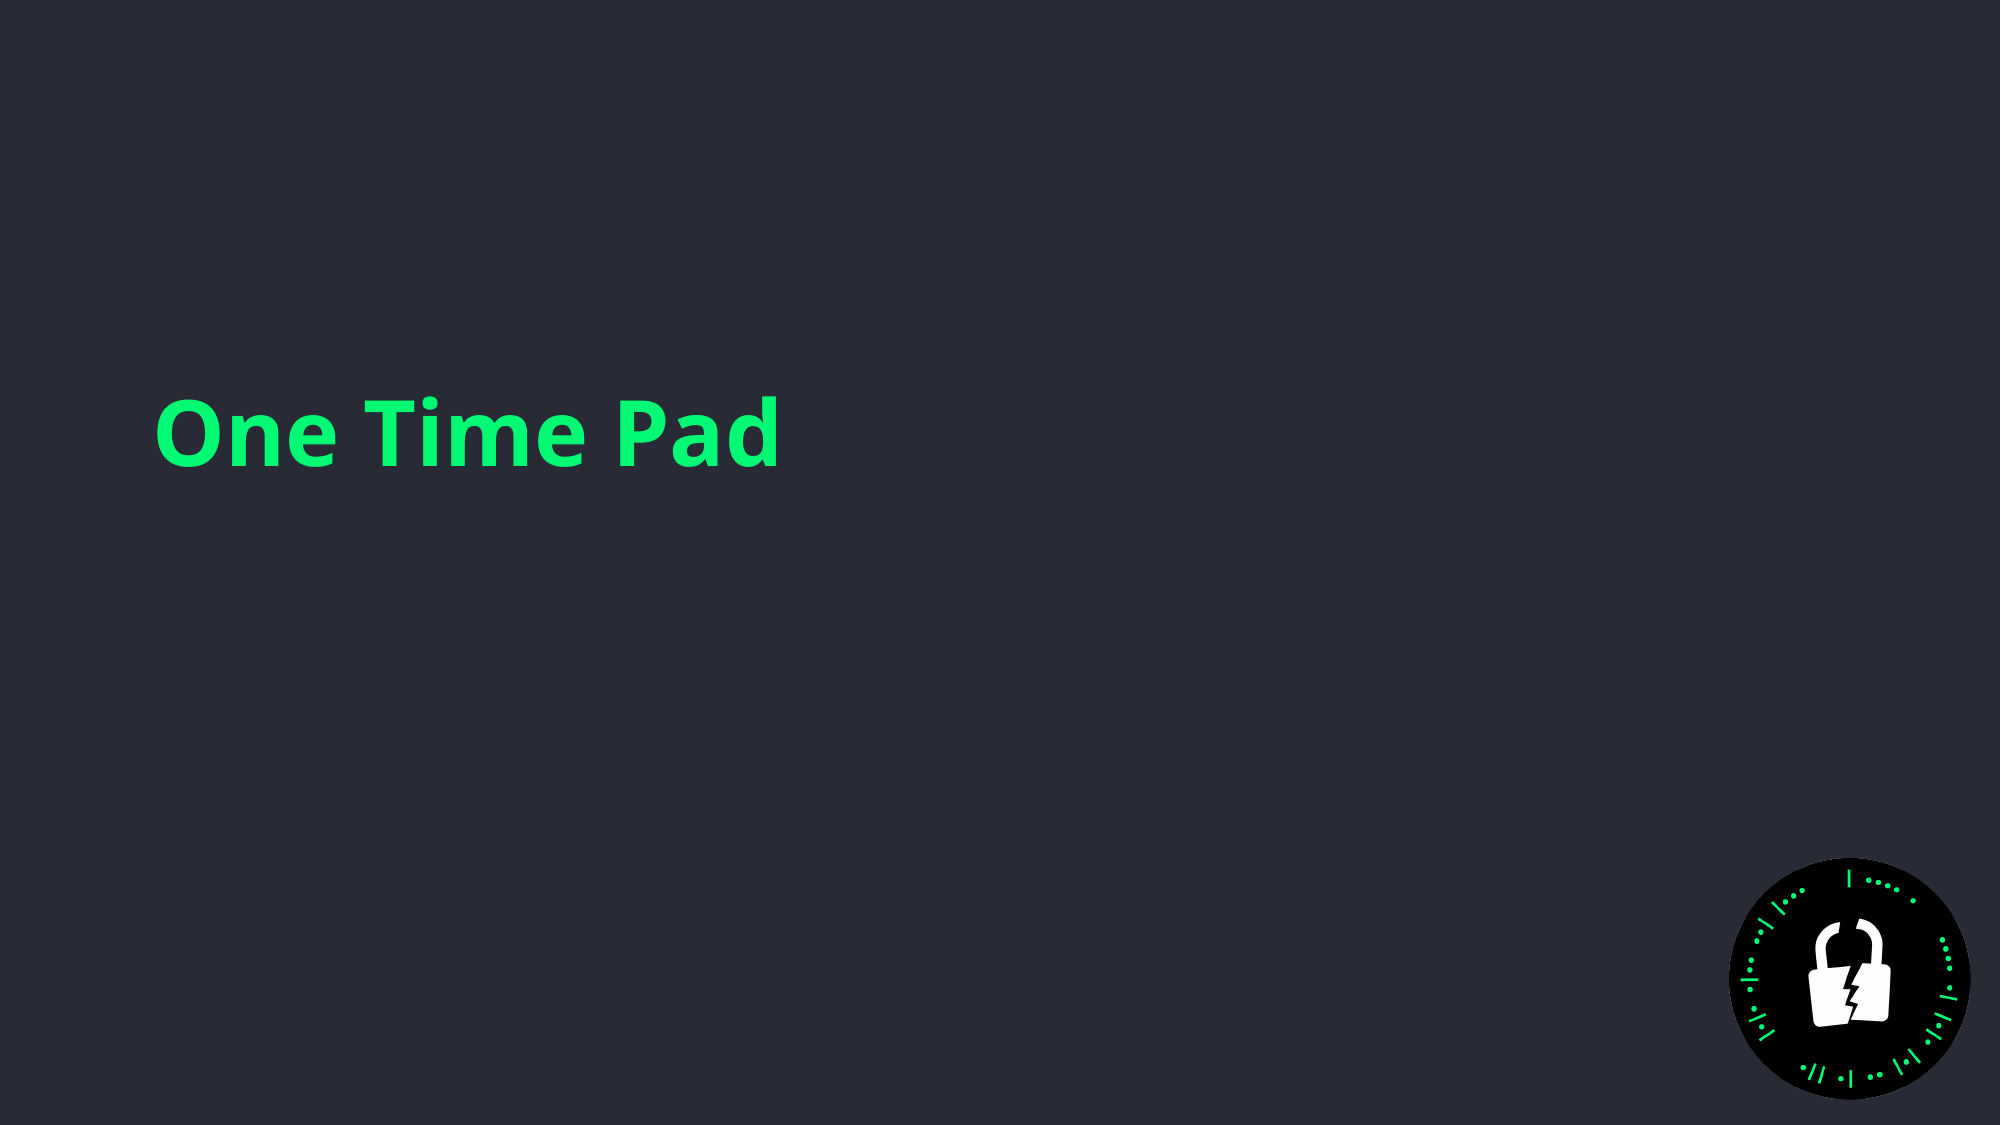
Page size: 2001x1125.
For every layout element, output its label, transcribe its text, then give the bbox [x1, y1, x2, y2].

picture [1725, 854, 1974, 1103]
title One Time Pad [137, 59, 2000, 814]
